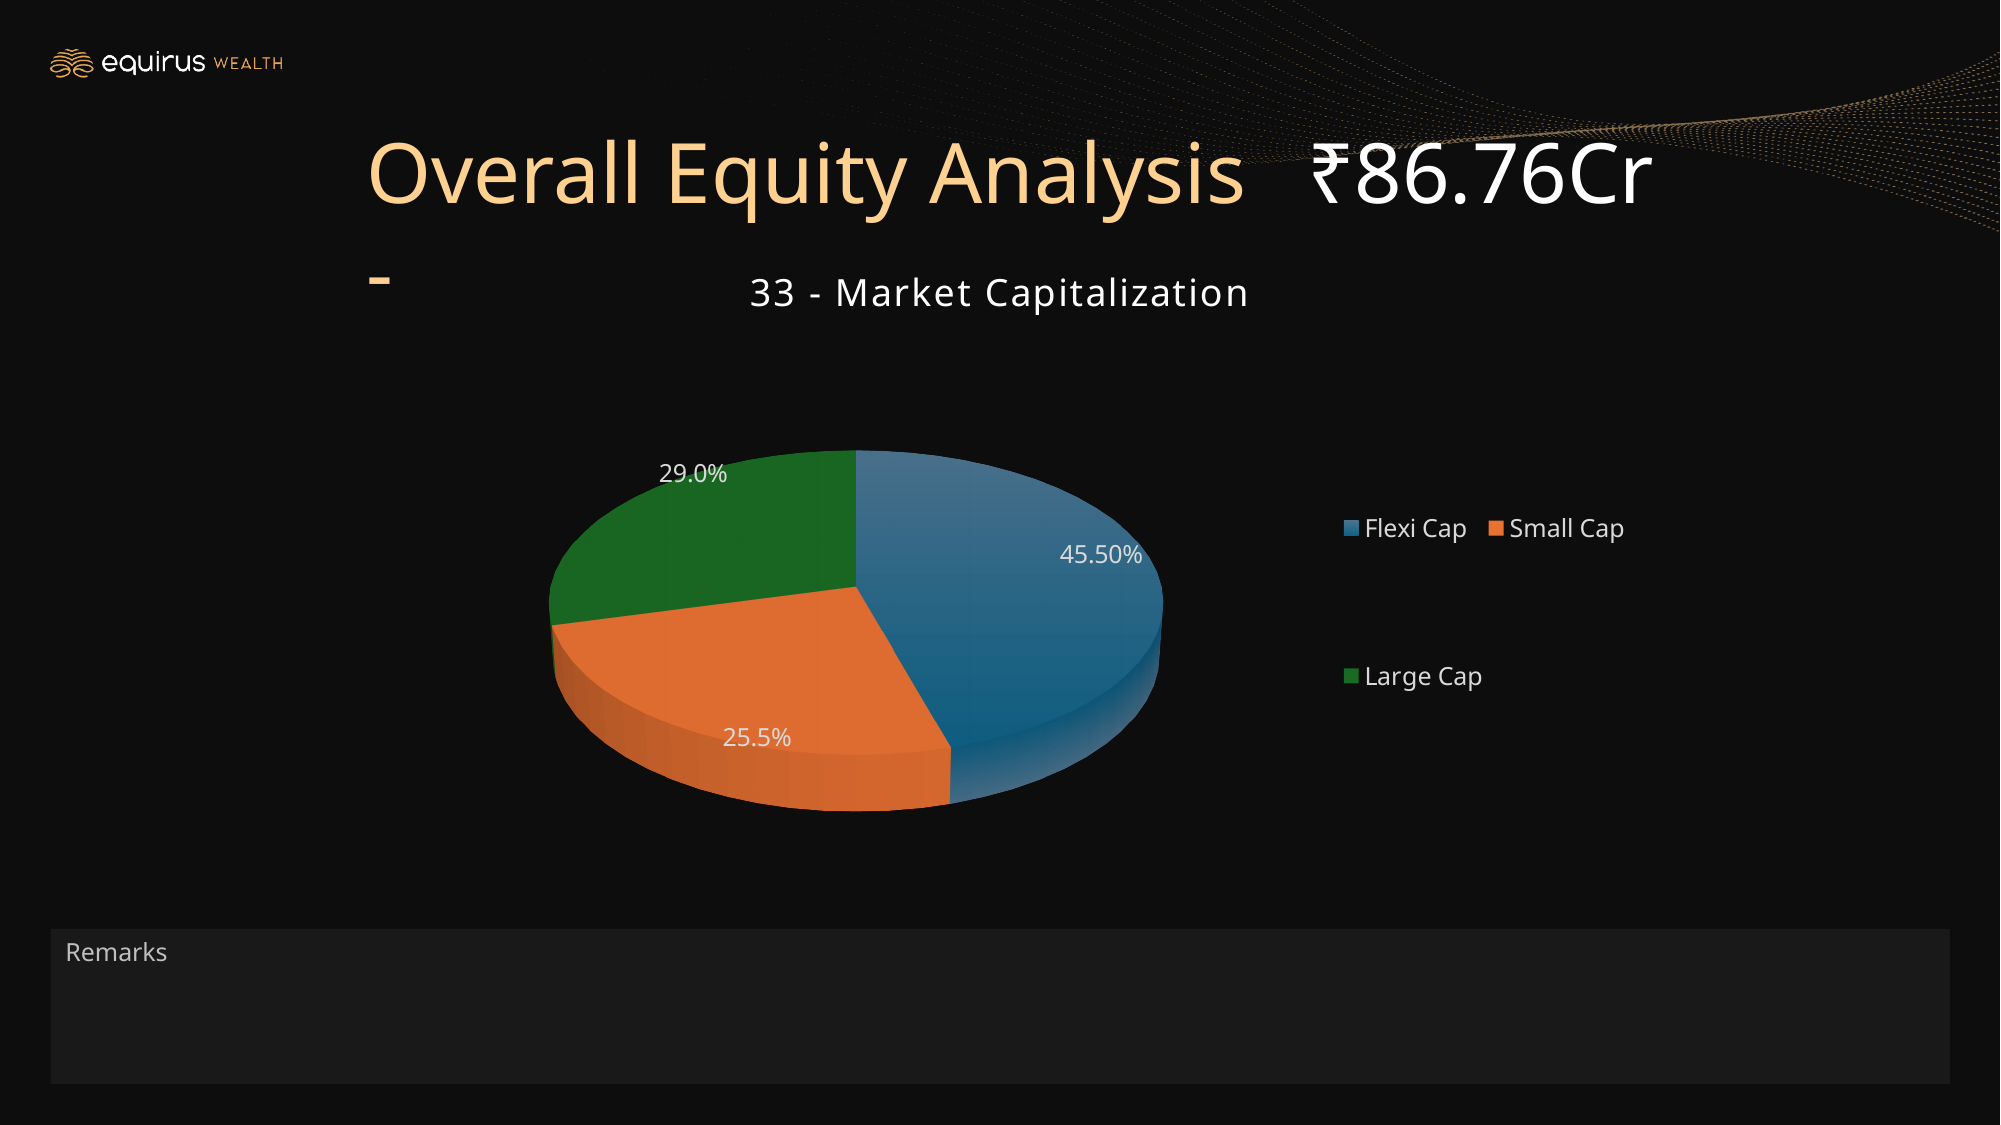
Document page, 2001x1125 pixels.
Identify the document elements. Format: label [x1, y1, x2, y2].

text_box [50, 928, 1950, 1084]
picture [0, 0, 2000, 458]
chart [177, 232, 1823, 932]
